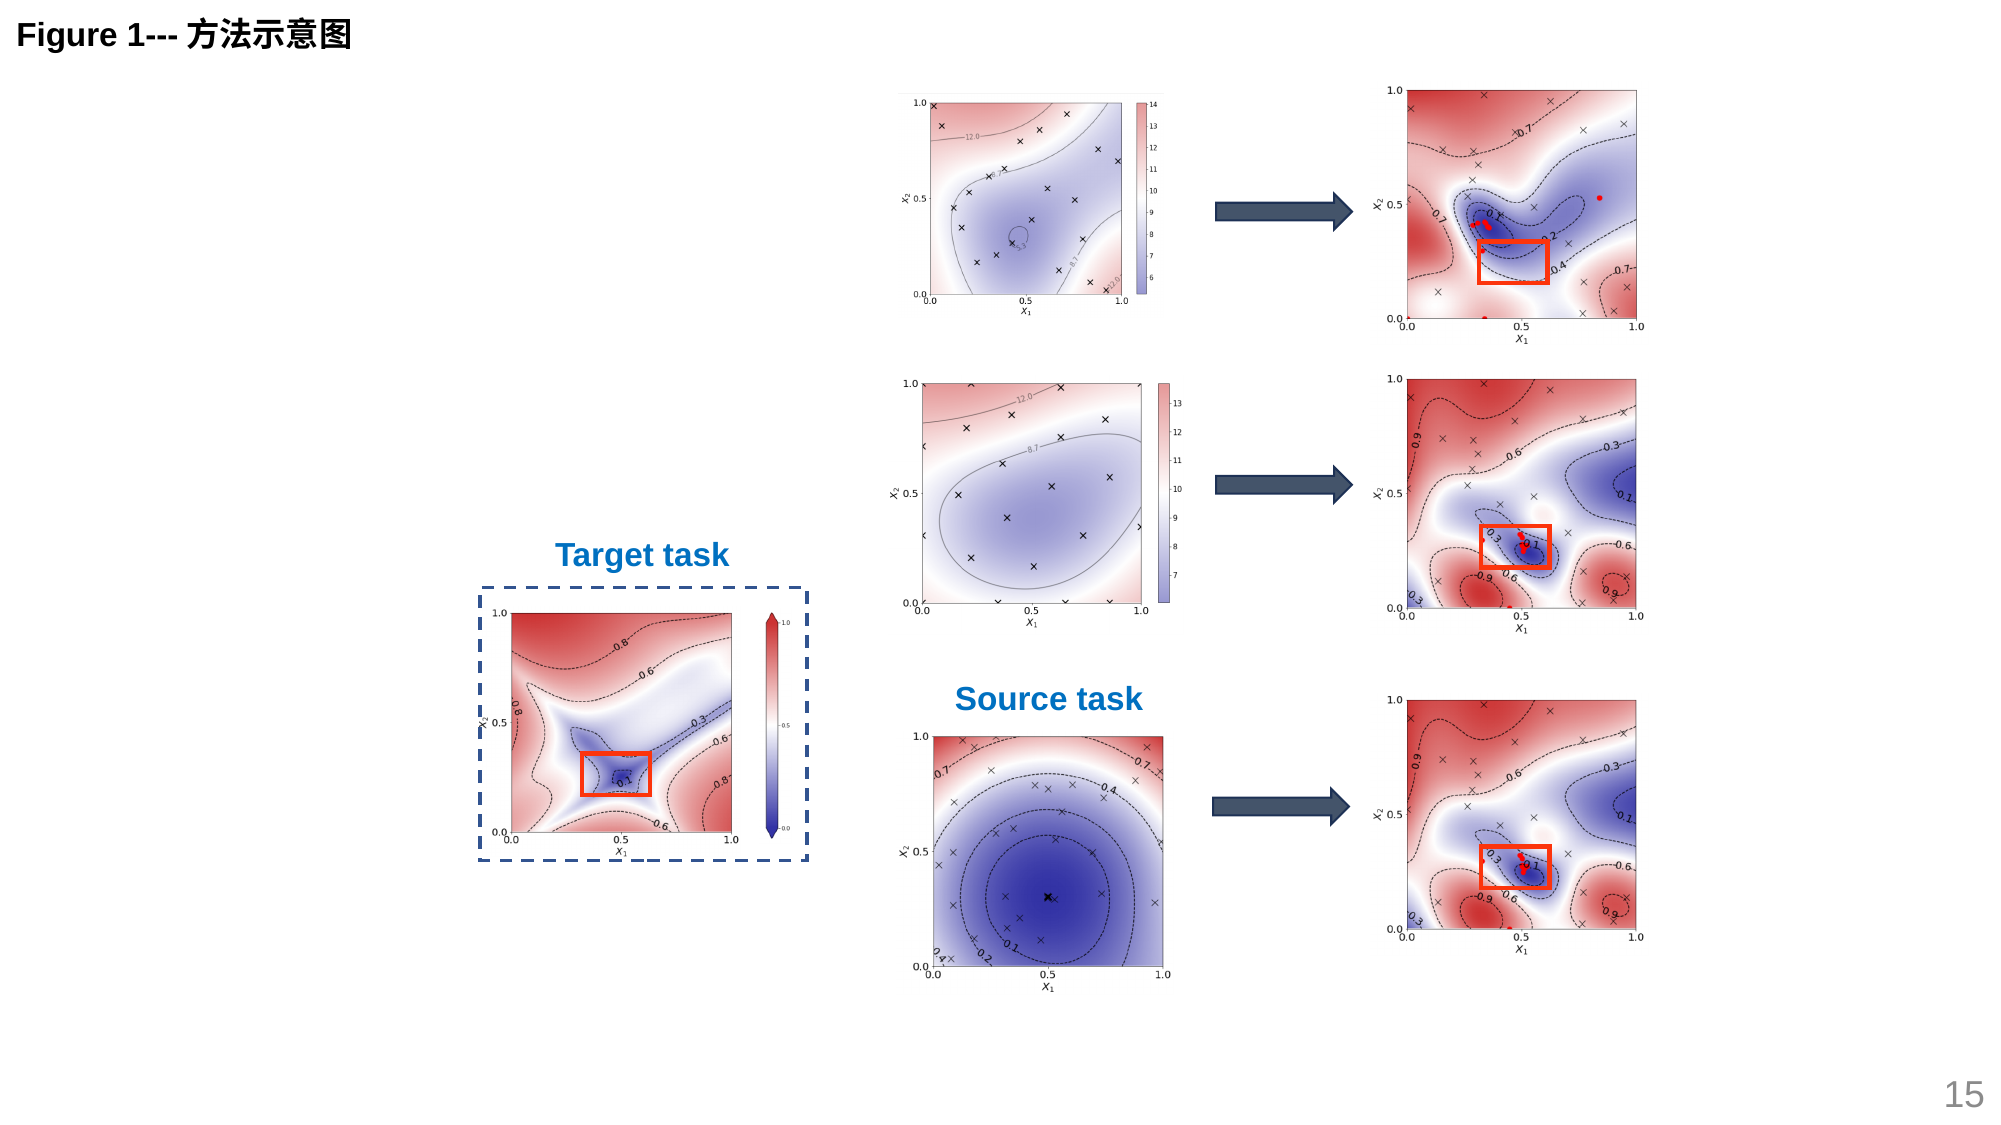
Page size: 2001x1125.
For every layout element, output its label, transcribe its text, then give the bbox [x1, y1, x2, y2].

slide_number 15 [1550, 1062, 2000, 1123]
picture [898, 93, 1164, 318]
picture [759, 608, 792, 844]
picture [896, 731, 1174, 995]
text_box Figure 1---方法示意图 [0, 5, 394, 61]
picture [888, 375, 1184, 635]
picture [1370, 81, 1649, 345]
text_box [479, 587, 808, 862]
text_box Source task [885, 670, 1213, 725]
picture [1370, 372, 1649, 635]
text_box [1215, 191, 1354, 232]
picture [1370, 693, 1649, 956]
text_box [1212, 786, 1351, 827]
picture [478, 606, 741, 857]
text_box Target task [478, 526, 806, 581]
text_box [1215, 464, 1354, 506]
